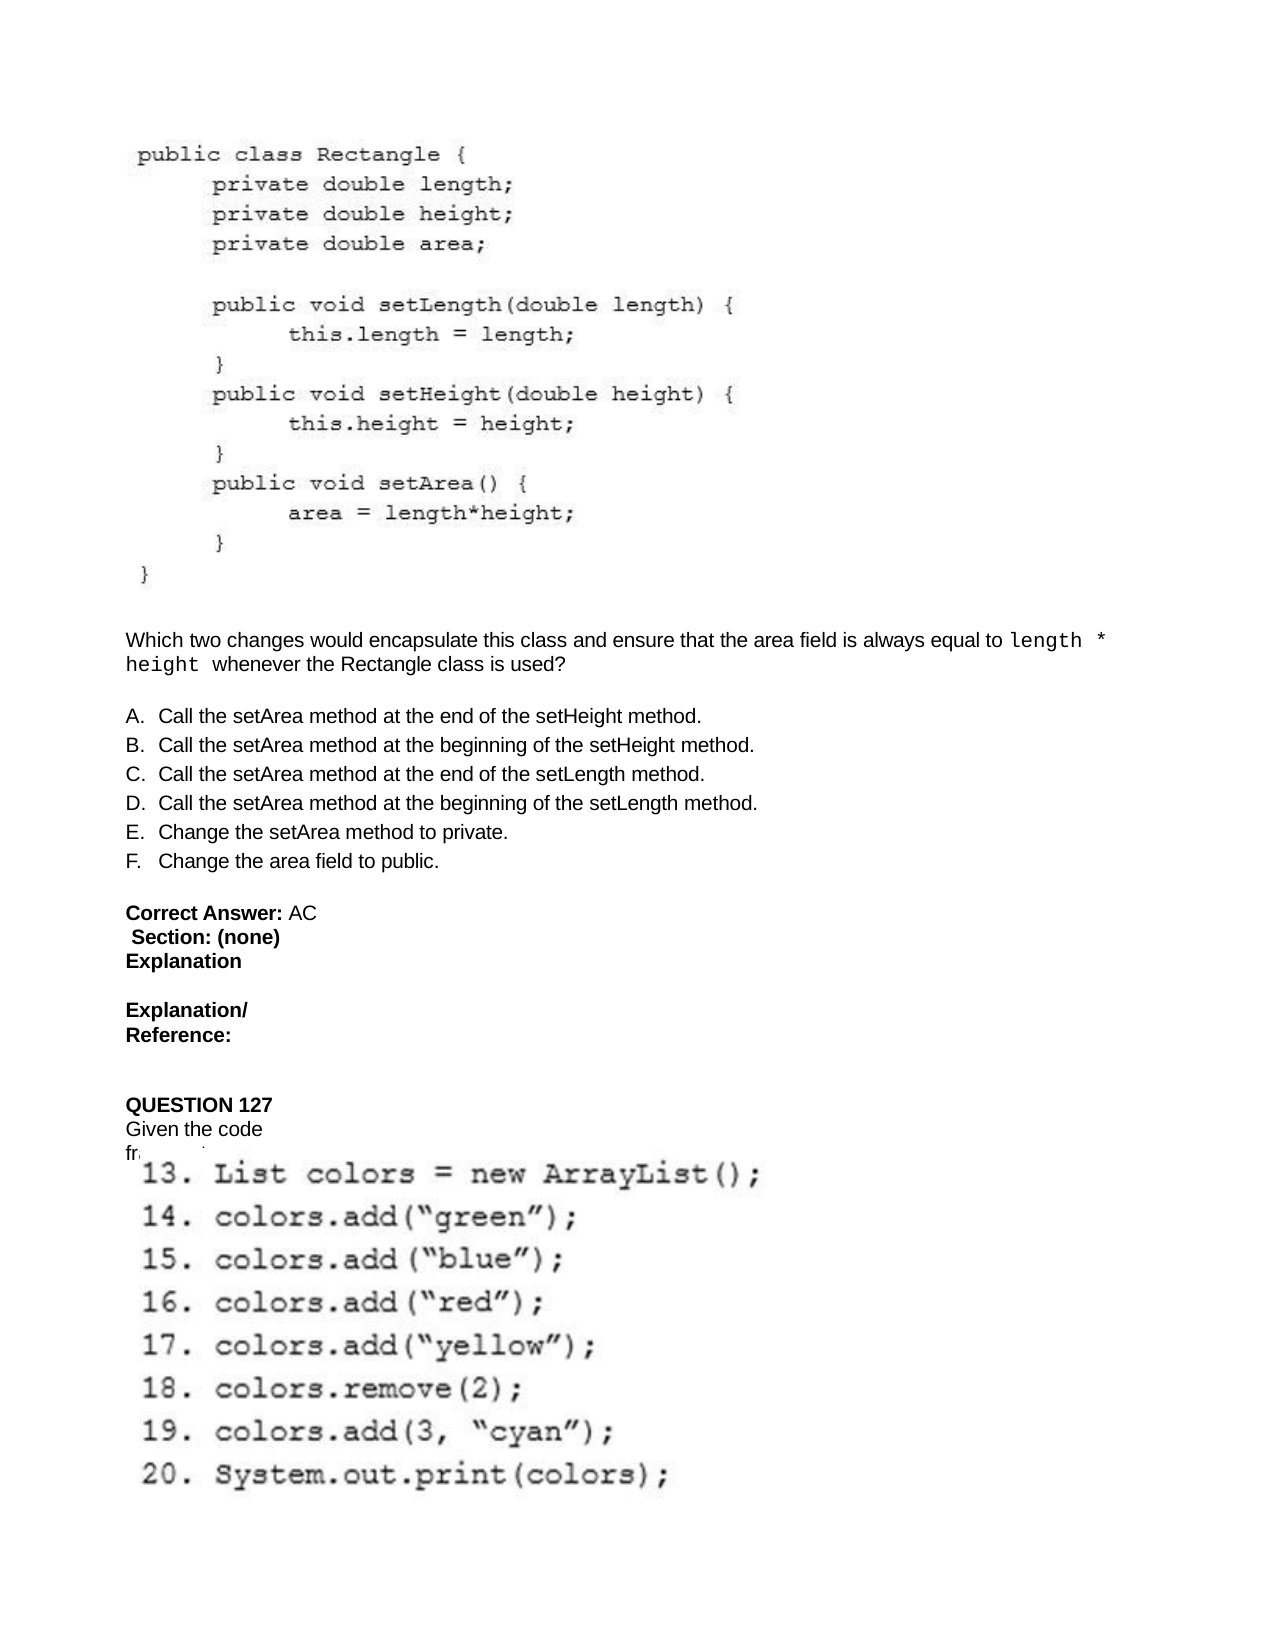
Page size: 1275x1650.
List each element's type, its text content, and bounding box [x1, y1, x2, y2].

text_box Which two changes would encapsulate this class and ensure that the area field is always equal to length * height whenever the Rectangle class is used? Call the setArea method at the end of the setHeight method. Call the setArea method at the beginning of the setHeight method. Call the setArea method at the end of the setLength method. Call the setArea method at the beginning of the setLength method. Change the setArea method to private. Change the area field to public. Correct Answer: AC Section: (none) Explanation Explanation/Reference: QUESTION 127 Given the code fragment: [123, 623, 1126, 1165]
text_box [139, 1148, 765, 1499]
text_box [127, 139, 740, 590]
